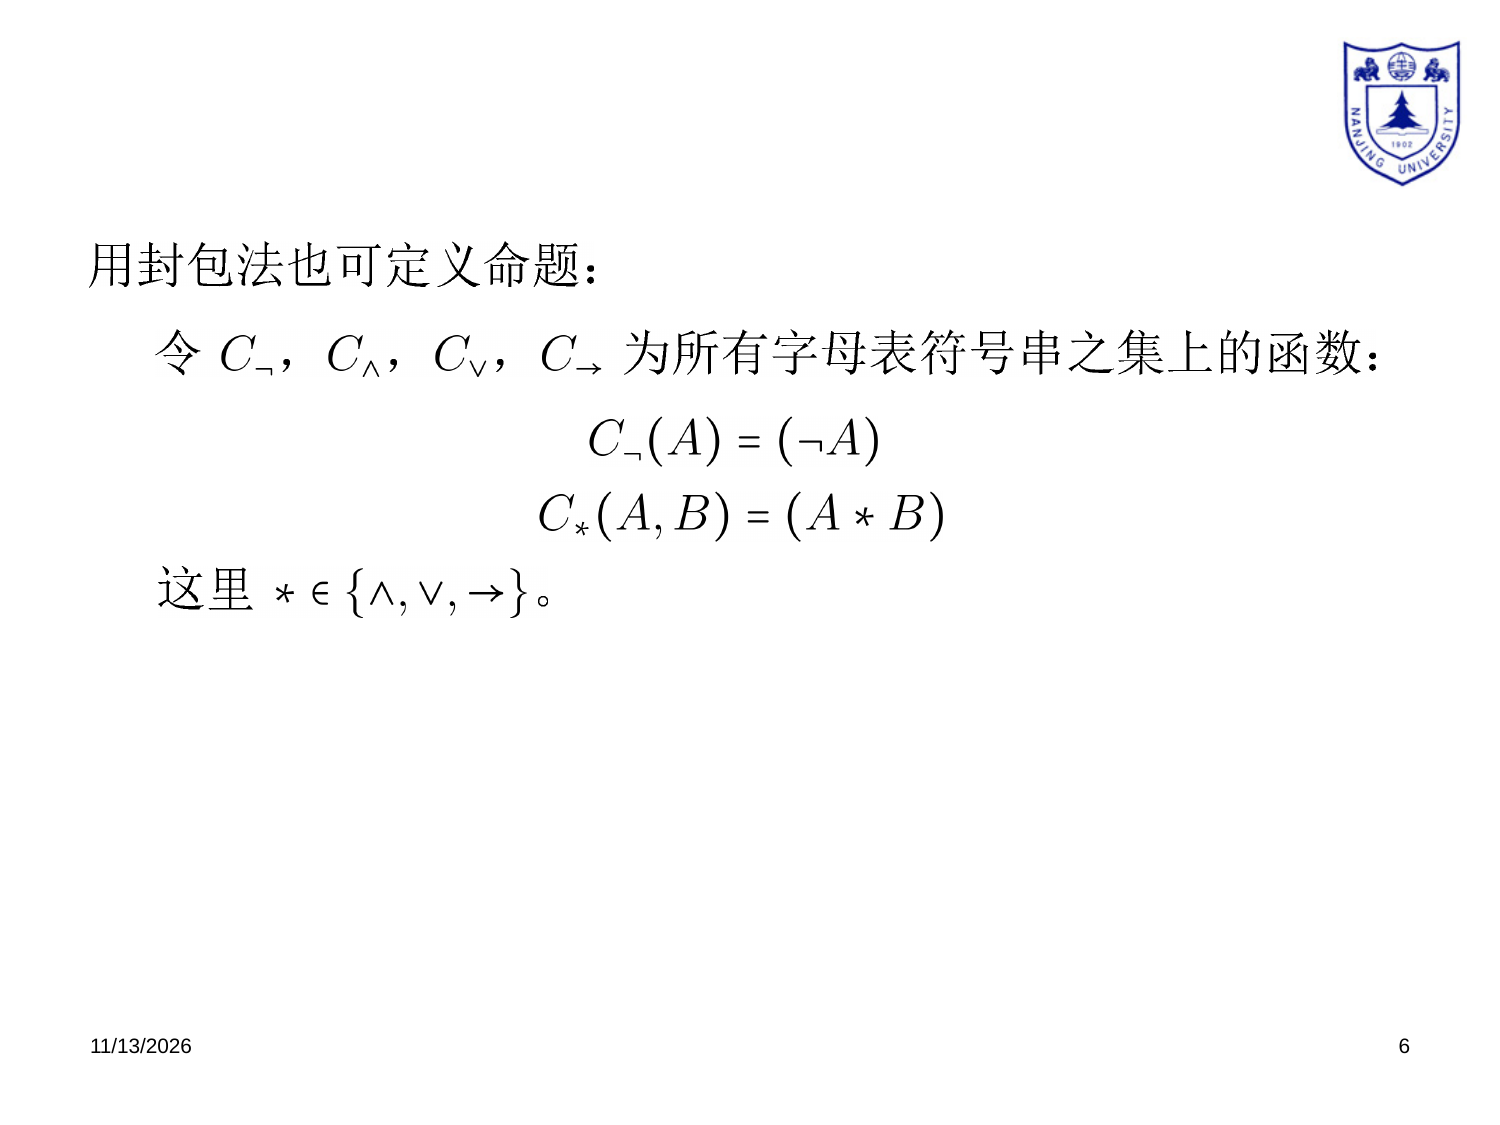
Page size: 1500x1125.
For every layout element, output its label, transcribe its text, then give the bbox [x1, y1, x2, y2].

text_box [156, 562, 550, 623]
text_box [537, 487, 945, 547]
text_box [87, 237, 597, 295]
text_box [153, 324, 1378, 382]
picture [1337, 37, 1467, 189]
slide_number 6 [1074, 1025, 1425, 1100]
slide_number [75, 1025, 425, 1100]
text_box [587, 412, 880, 472]
